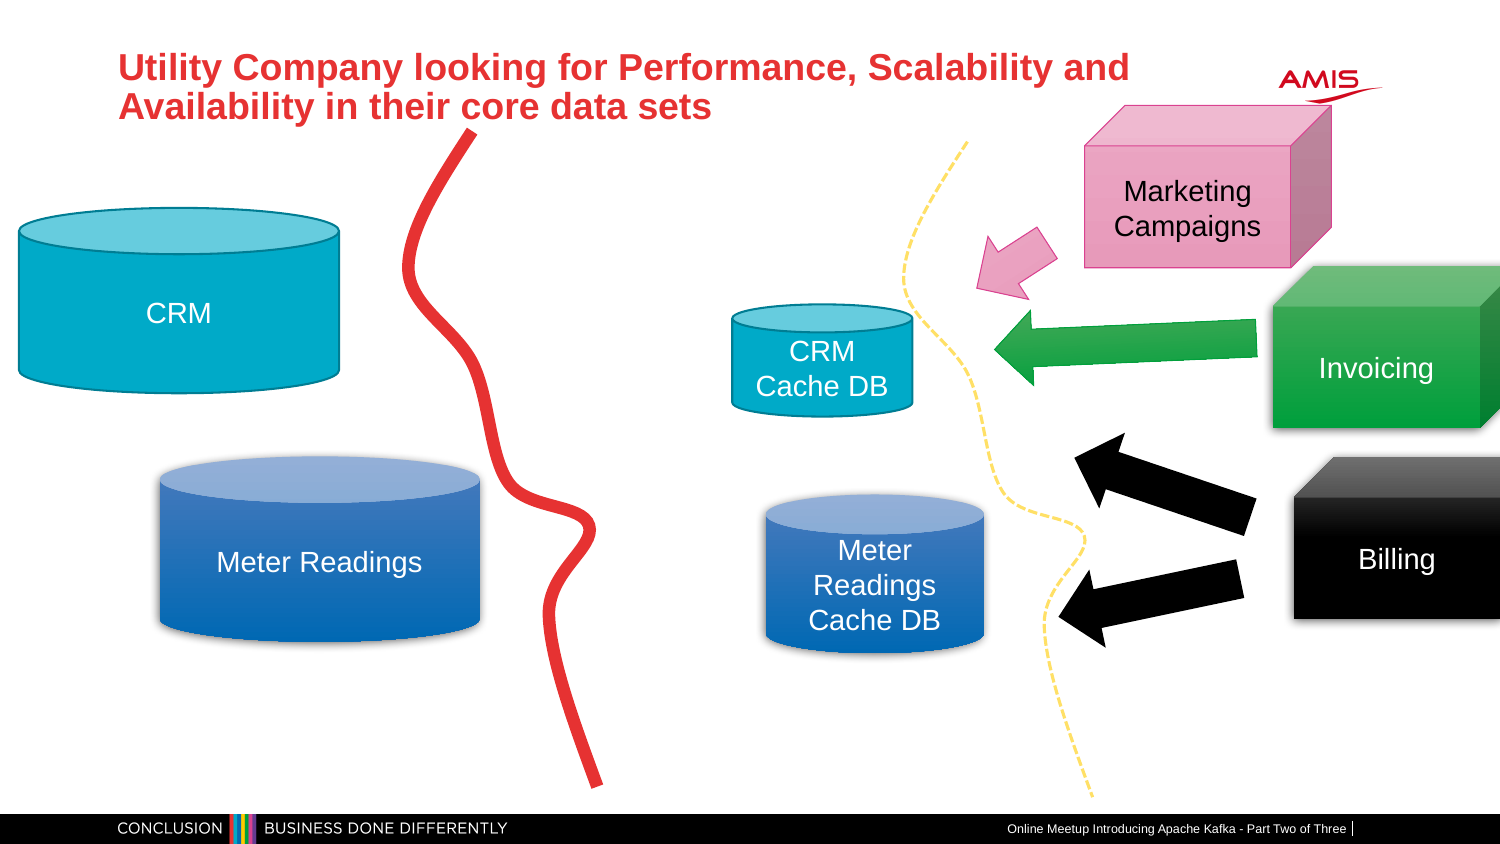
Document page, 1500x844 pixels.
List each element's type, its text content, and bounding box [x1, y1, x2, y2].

picture [1205, 58, 1388, 106]
text_box [1059, 559, 1245, 648]
title [1294, 457, 1500, 497]
text_box CRM Cache DB [731, 303, 914, 418]
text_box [1273, 266, 1500, 306]
text_box Billing [1294, 456, 1500, 620]
list [1088, 106, 1328, 145]
text_box Meter Readings [159, 456, 480, 642]
picture [239, 814, 1500, 844]
text_box [159, 456, 480, 502]
text_box [987, 226, 1058, 301]
text_box Marketing Campaigns [1084, 104, 1332, 269]
picture [0, 814, 236, 844]
text_box [902, 141, 1094, 798]
text_box [734, 306, 911, 331]
text_box [21, 209, 337, 253]
text_box [1005, 309, 1258, 387]
text_box CRM [17, 206, 341, 395]
footer Online Meetup Introducing Apache Kafka - Part Two of Three [814, 820, 1347, 839]
text_box Meter Readings Cache DB [765, 494, 984, 654]
title Utility Company looking for Performance, Scalability and Availability in their core data sets [118, 47, 1205, 130]
text_box Invoicing [1273, 265, 1500, 428]
text_box [765, 495, 984, 534]
text_box [1074, 432, 1257, 536]
text_box [407, 130, 599, 787]
